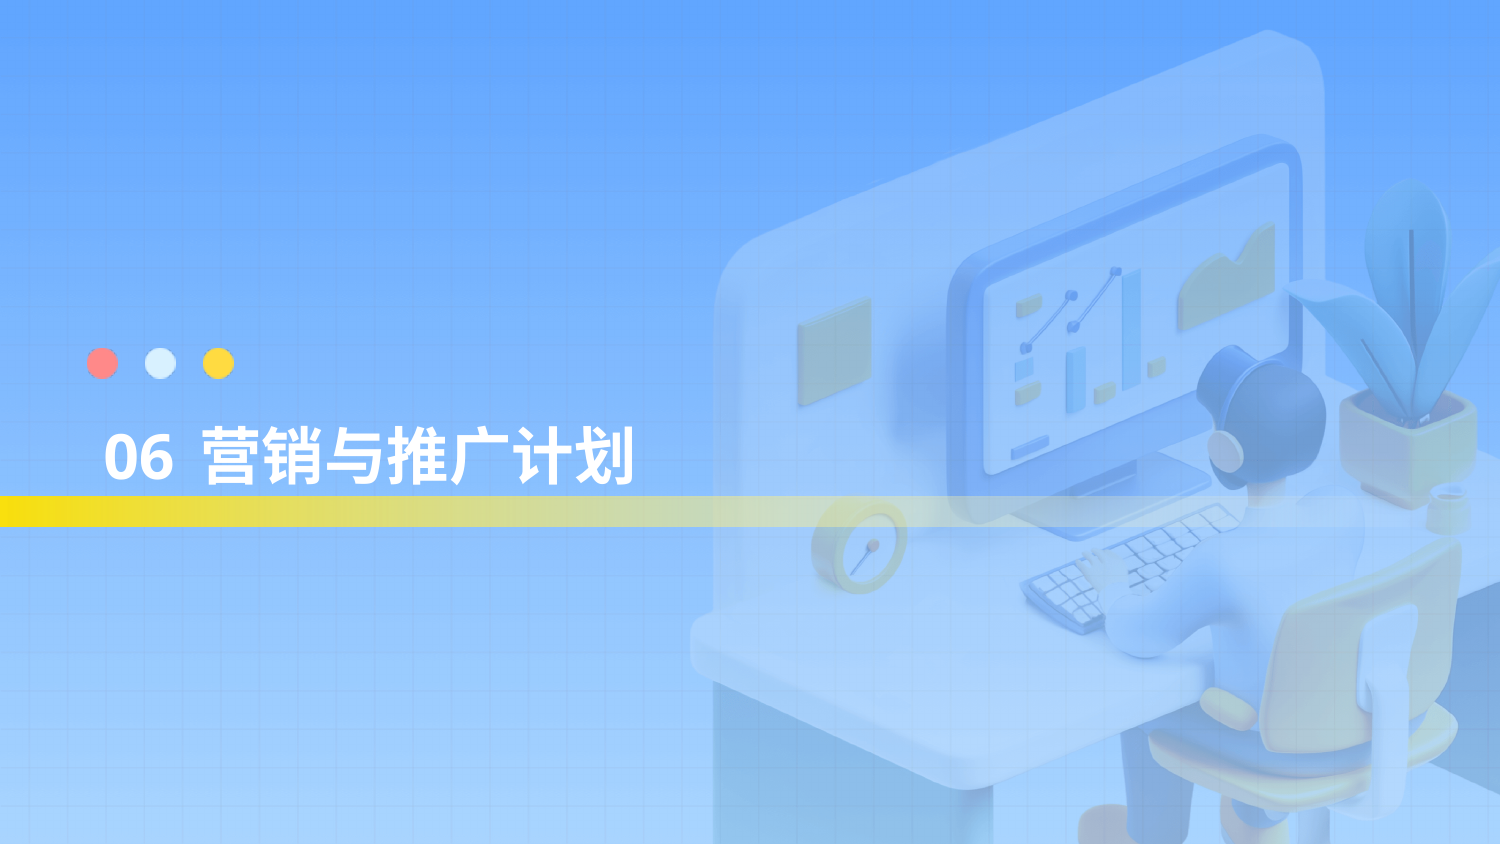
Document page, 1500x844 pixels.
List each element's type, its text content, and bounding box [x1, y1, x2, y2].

text_box 06 [87, 392, 183, 496]
text_box 营销与推广计划 [183, 392, 1317, 496]
picture [0, 0, 1500, 844]
